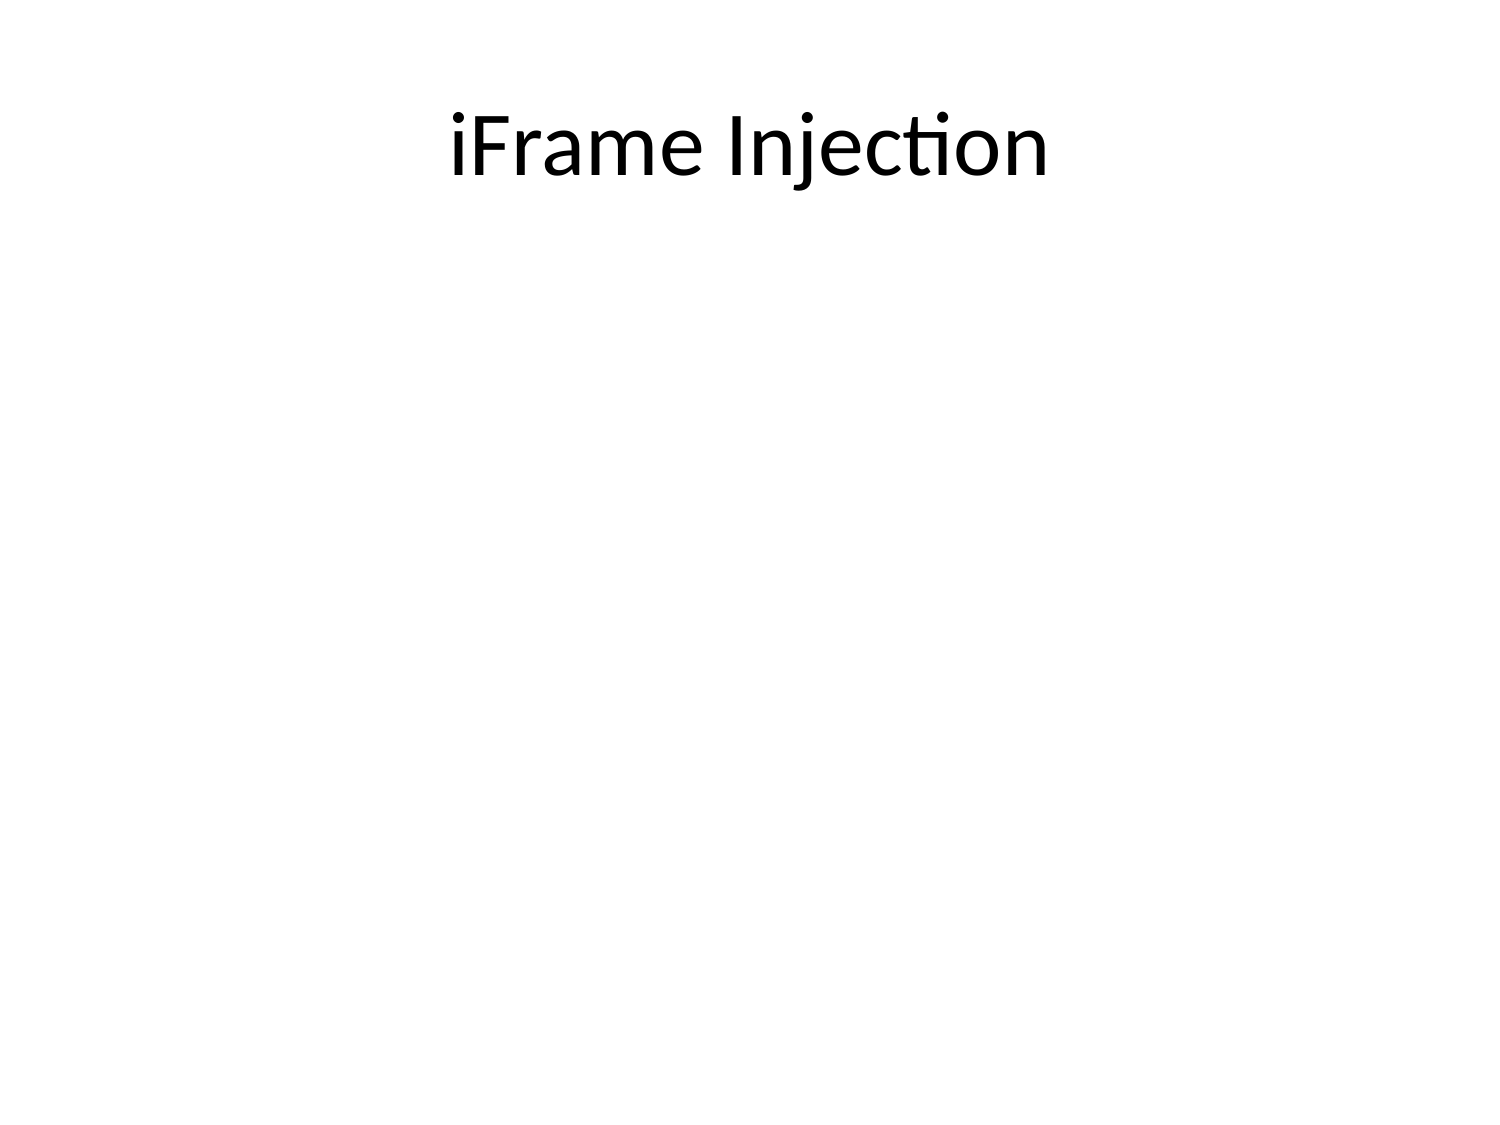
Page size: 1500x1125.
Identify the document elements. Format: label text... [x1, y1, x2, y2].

title iFrame Injection [75, 45, 1425, 233]
